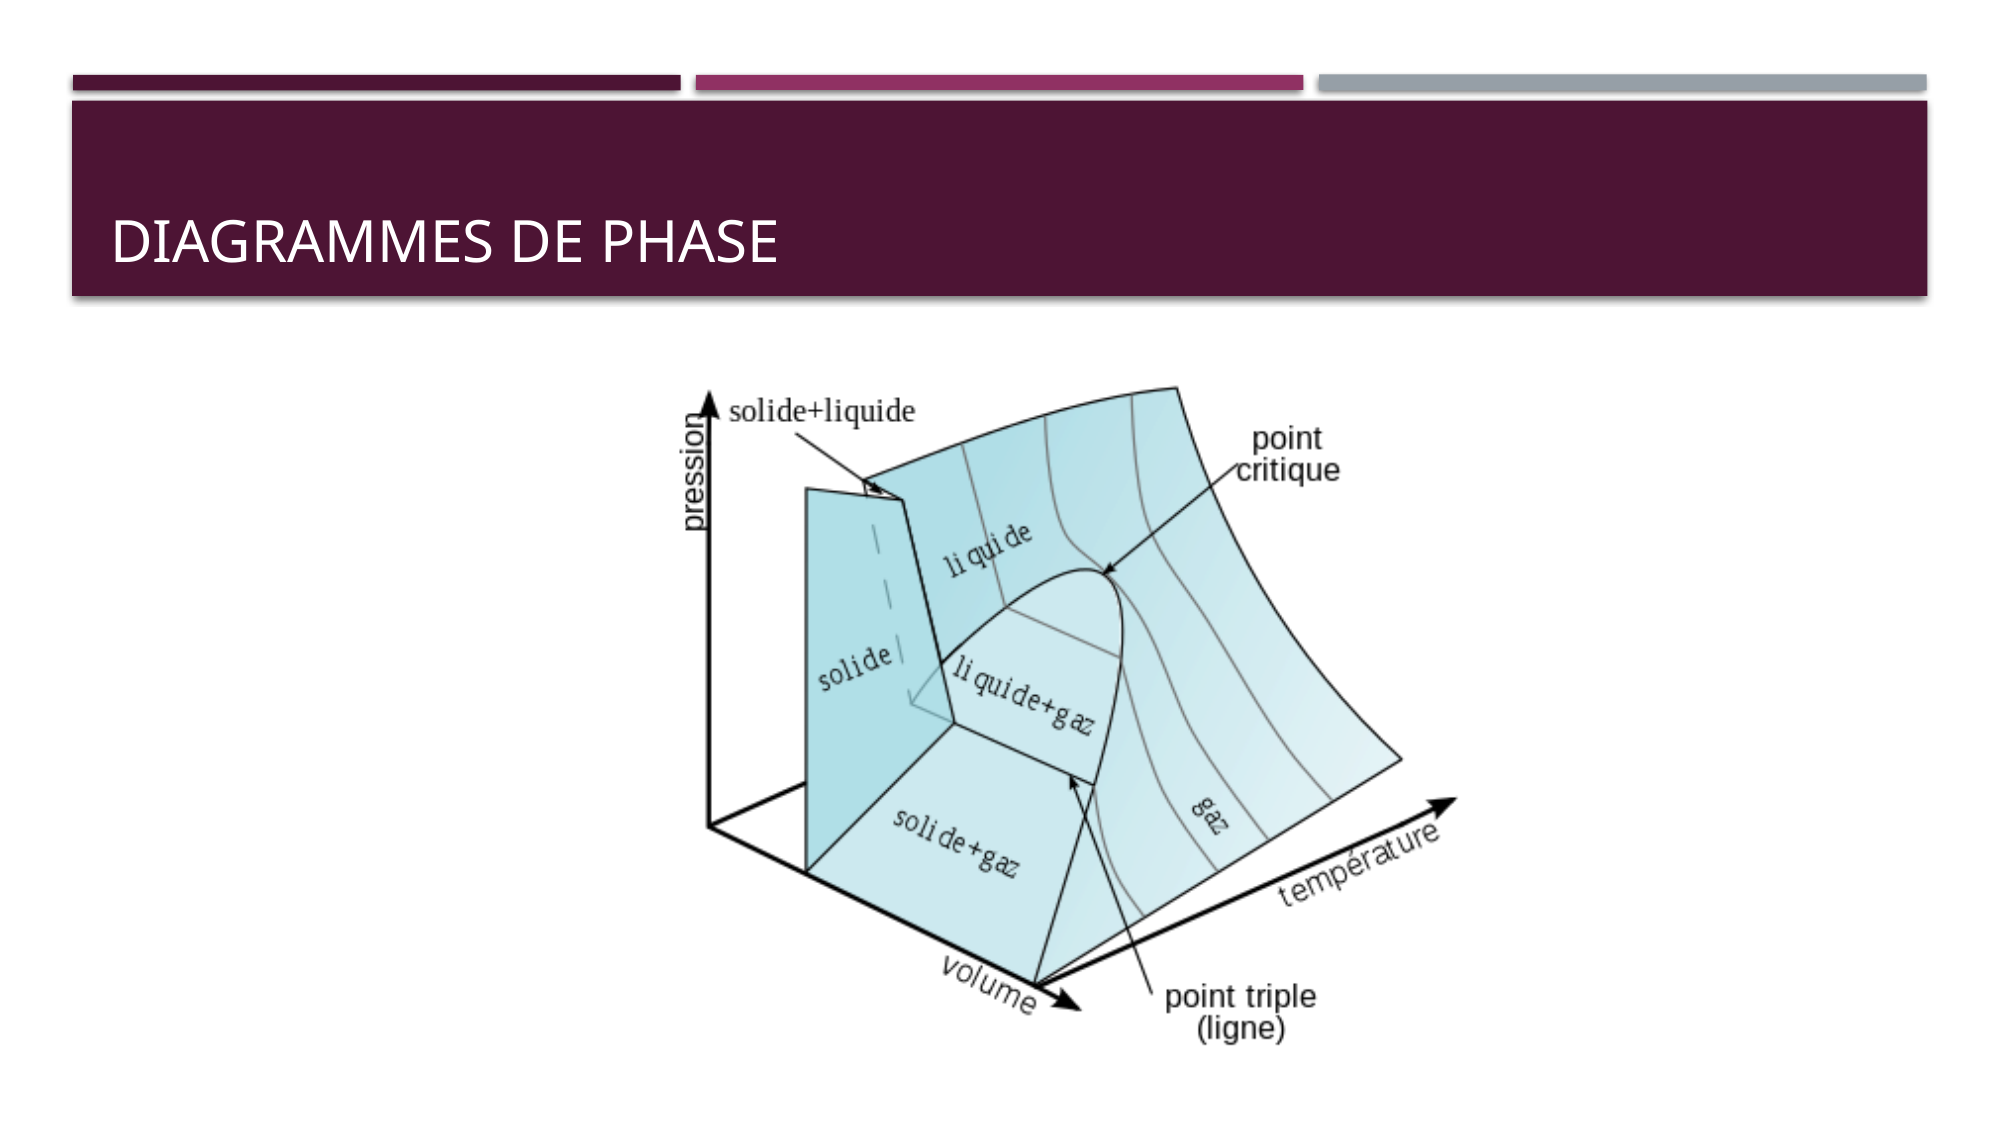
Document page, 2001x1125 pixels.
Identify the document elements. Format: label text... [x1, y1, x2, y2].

title Diagrammes de phase [95, 115, 1905, 282]
picture [591, 320, 1483, 1072]
